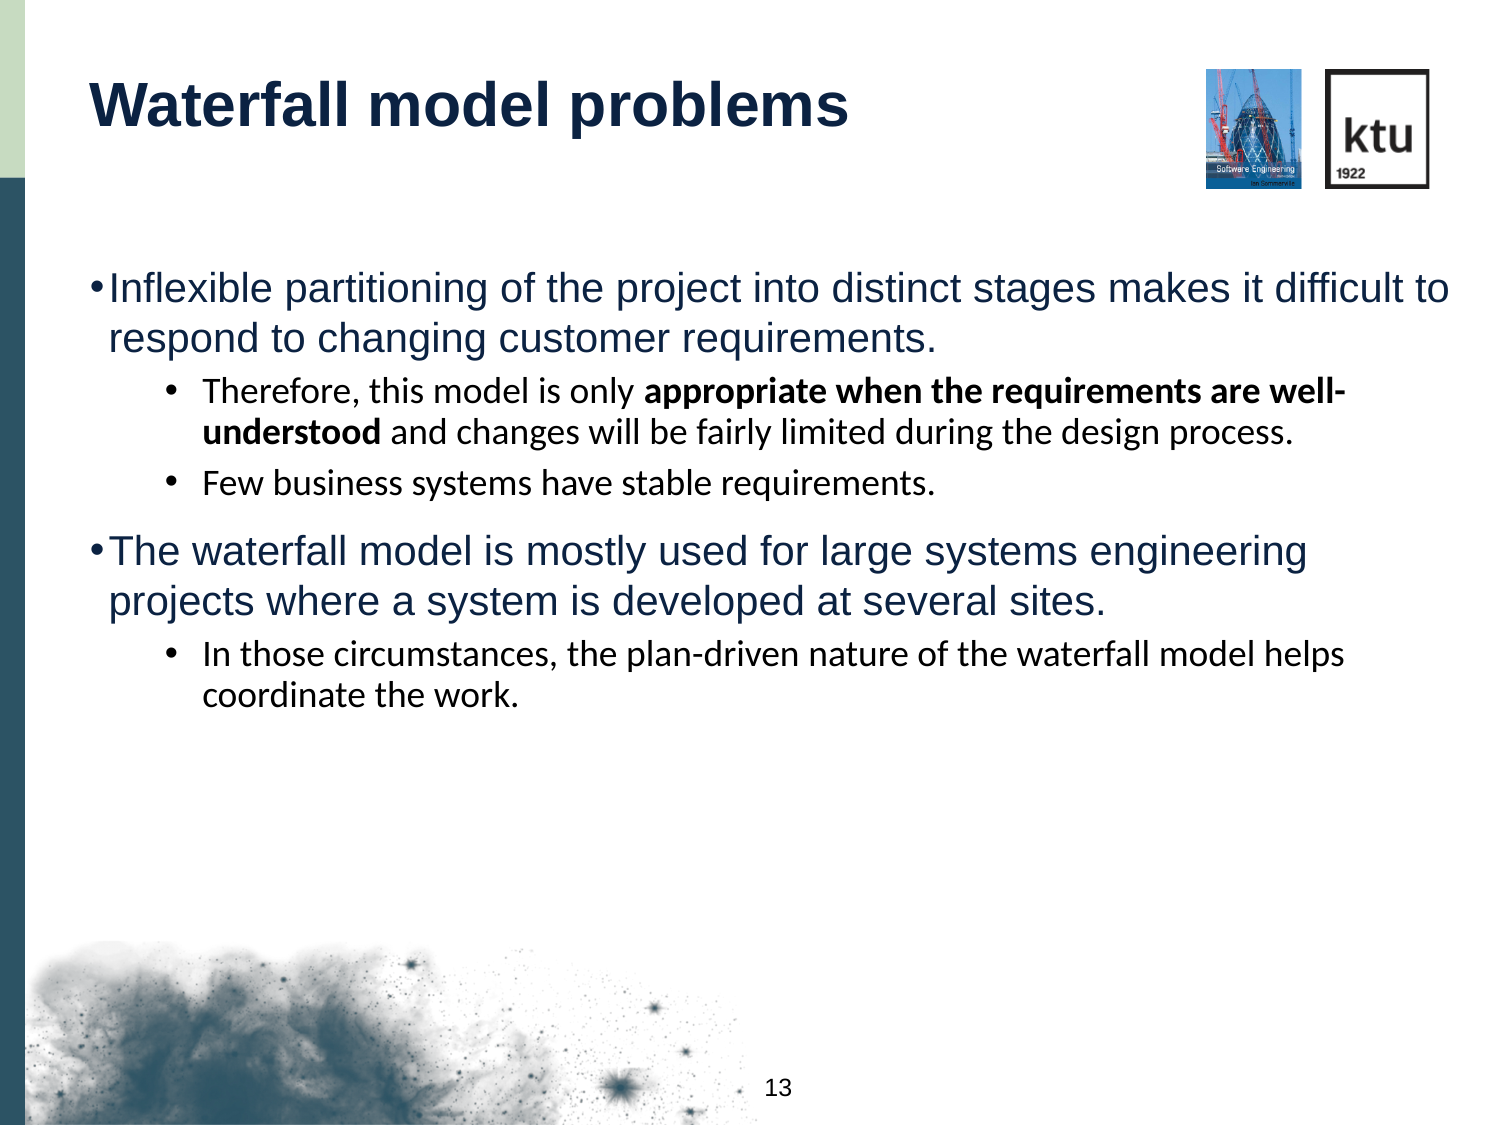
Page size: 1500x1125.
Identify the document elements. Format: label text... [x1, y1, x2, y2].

list Inflexible partitioning of the project into distinct stages makes it difficult to respond to changing customer requirements. Therefore, this model is only appropriate when the requirements are well-understood and changes will be fairly limited during the design process. Few business systems have stable requirements. The waterfall model is mostly used for large systems engineering projects where a system is developed at several sites. In those circumstances, the plan-driven nature of the waterfall model helps coordinate the work. [75, 253, 1482, 952]
picture [25, 941, 760, 1124]
picture [1206, 69, 1302, 189]
list Waterfall model problems [75, 69, 1206, 171]
